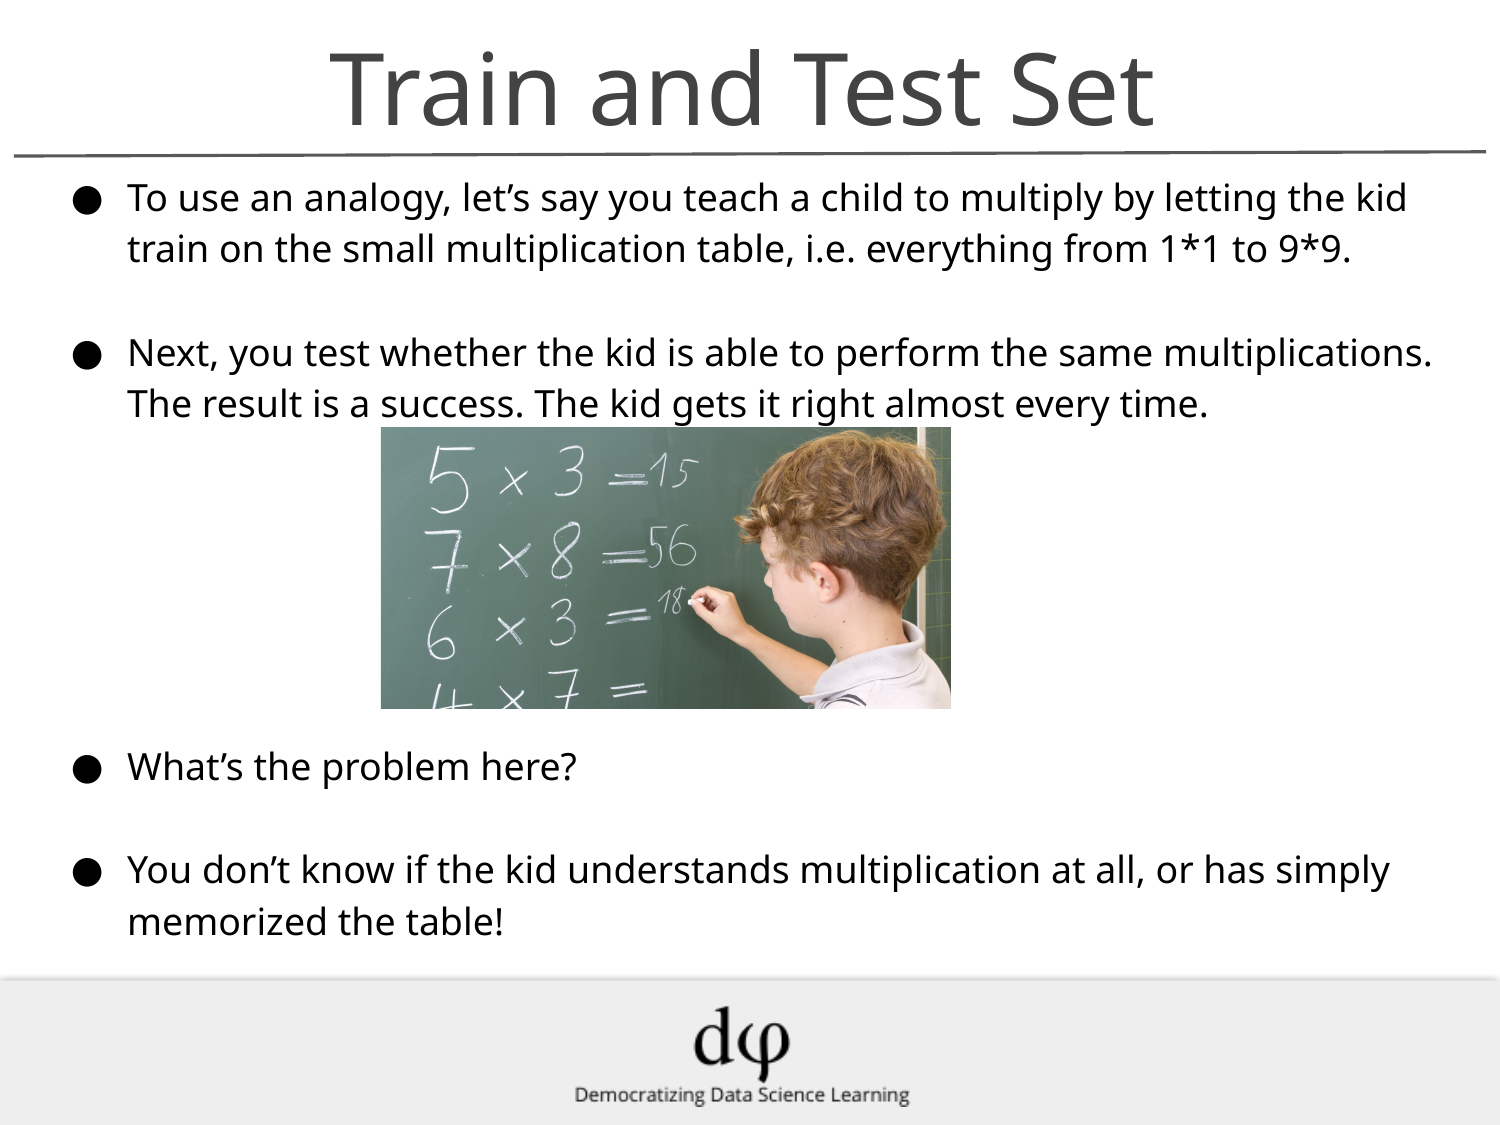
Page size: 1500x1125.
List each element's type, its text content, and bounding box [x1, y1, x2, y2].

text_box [0, 980, 1500, 1125]
picture [380, 427, 952, 709]
text_box To use an analogy, let’s say you teach a child to multiply by letting the kid train on the small multiplication table, i.e. everything from 1*1 to 9*9. Next, you test whether the kid is able to perform the same multiplications. The result is a success. The kid gets it right almost every time. What’s the problem here? You don’t know if the kid understands multiplication at all, or has simply memorized the table! So what you would do instead is test the kid on multiplications like 11*12, that are outside of the table. [37, 165, 1462, 965]
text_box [13, 151, 1487, 157]
text_box Train and Test Set [195, 27, 1292, 150]
